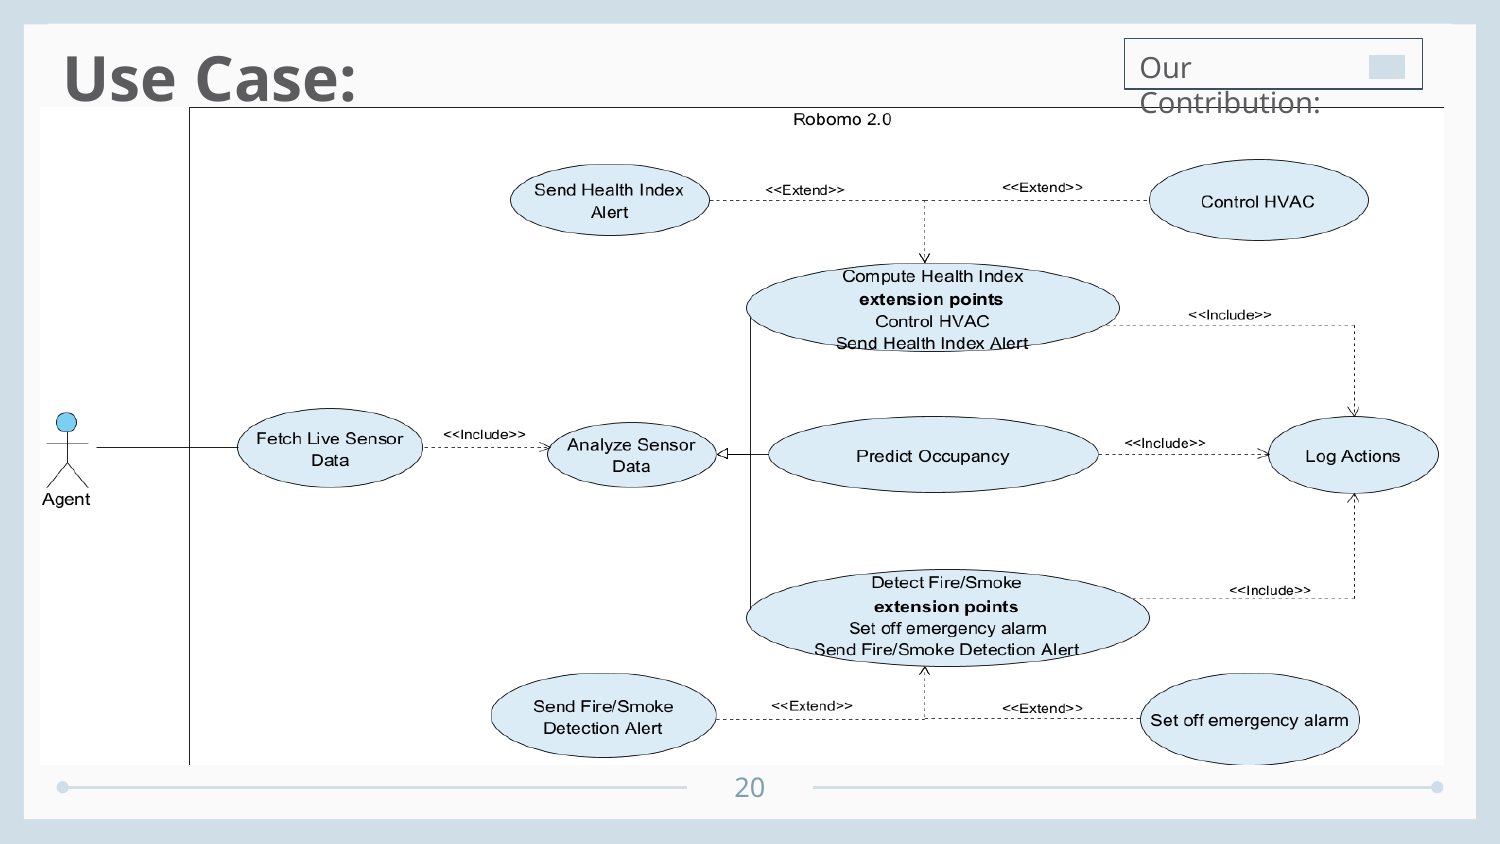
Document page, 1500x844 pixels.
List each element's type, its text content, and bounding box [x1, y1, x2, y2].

text_box Our Contribution: [1124, 89, 1395, 105]
slide_number ‹#› [705, 773, 795, 810]
title Use Case: [47, 23, 1453, 119]
text_box [1124, 38, 1423, 89]
picture [1368, 55, 1406, 80]
picture [39, 107, 1445, 766]
